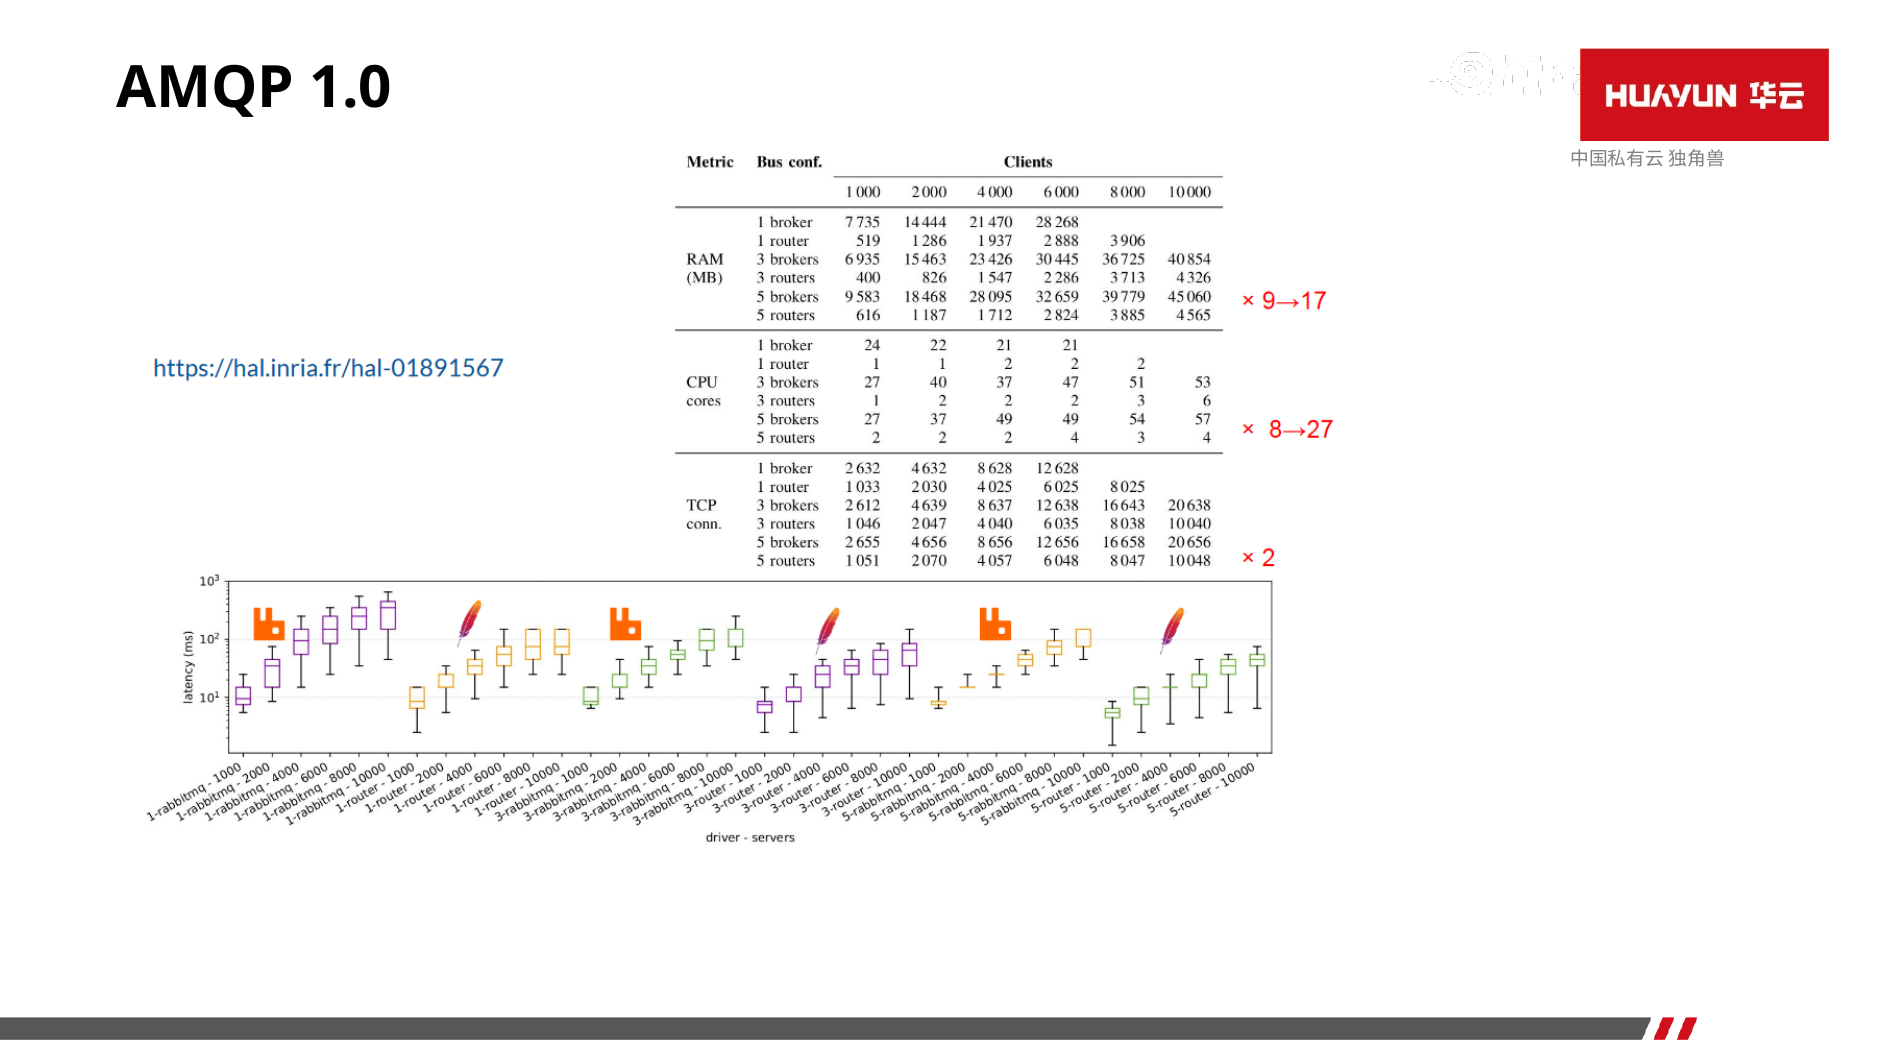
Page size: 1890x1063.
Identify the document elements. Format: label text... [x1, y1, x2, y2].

picture [101, 151, 1351, 852]
picture [1430, 48, 1829, 141]
picture [0, 1017, 1697, 1040]
title AMQP 1.0 [101, 50, 1732, 152]
